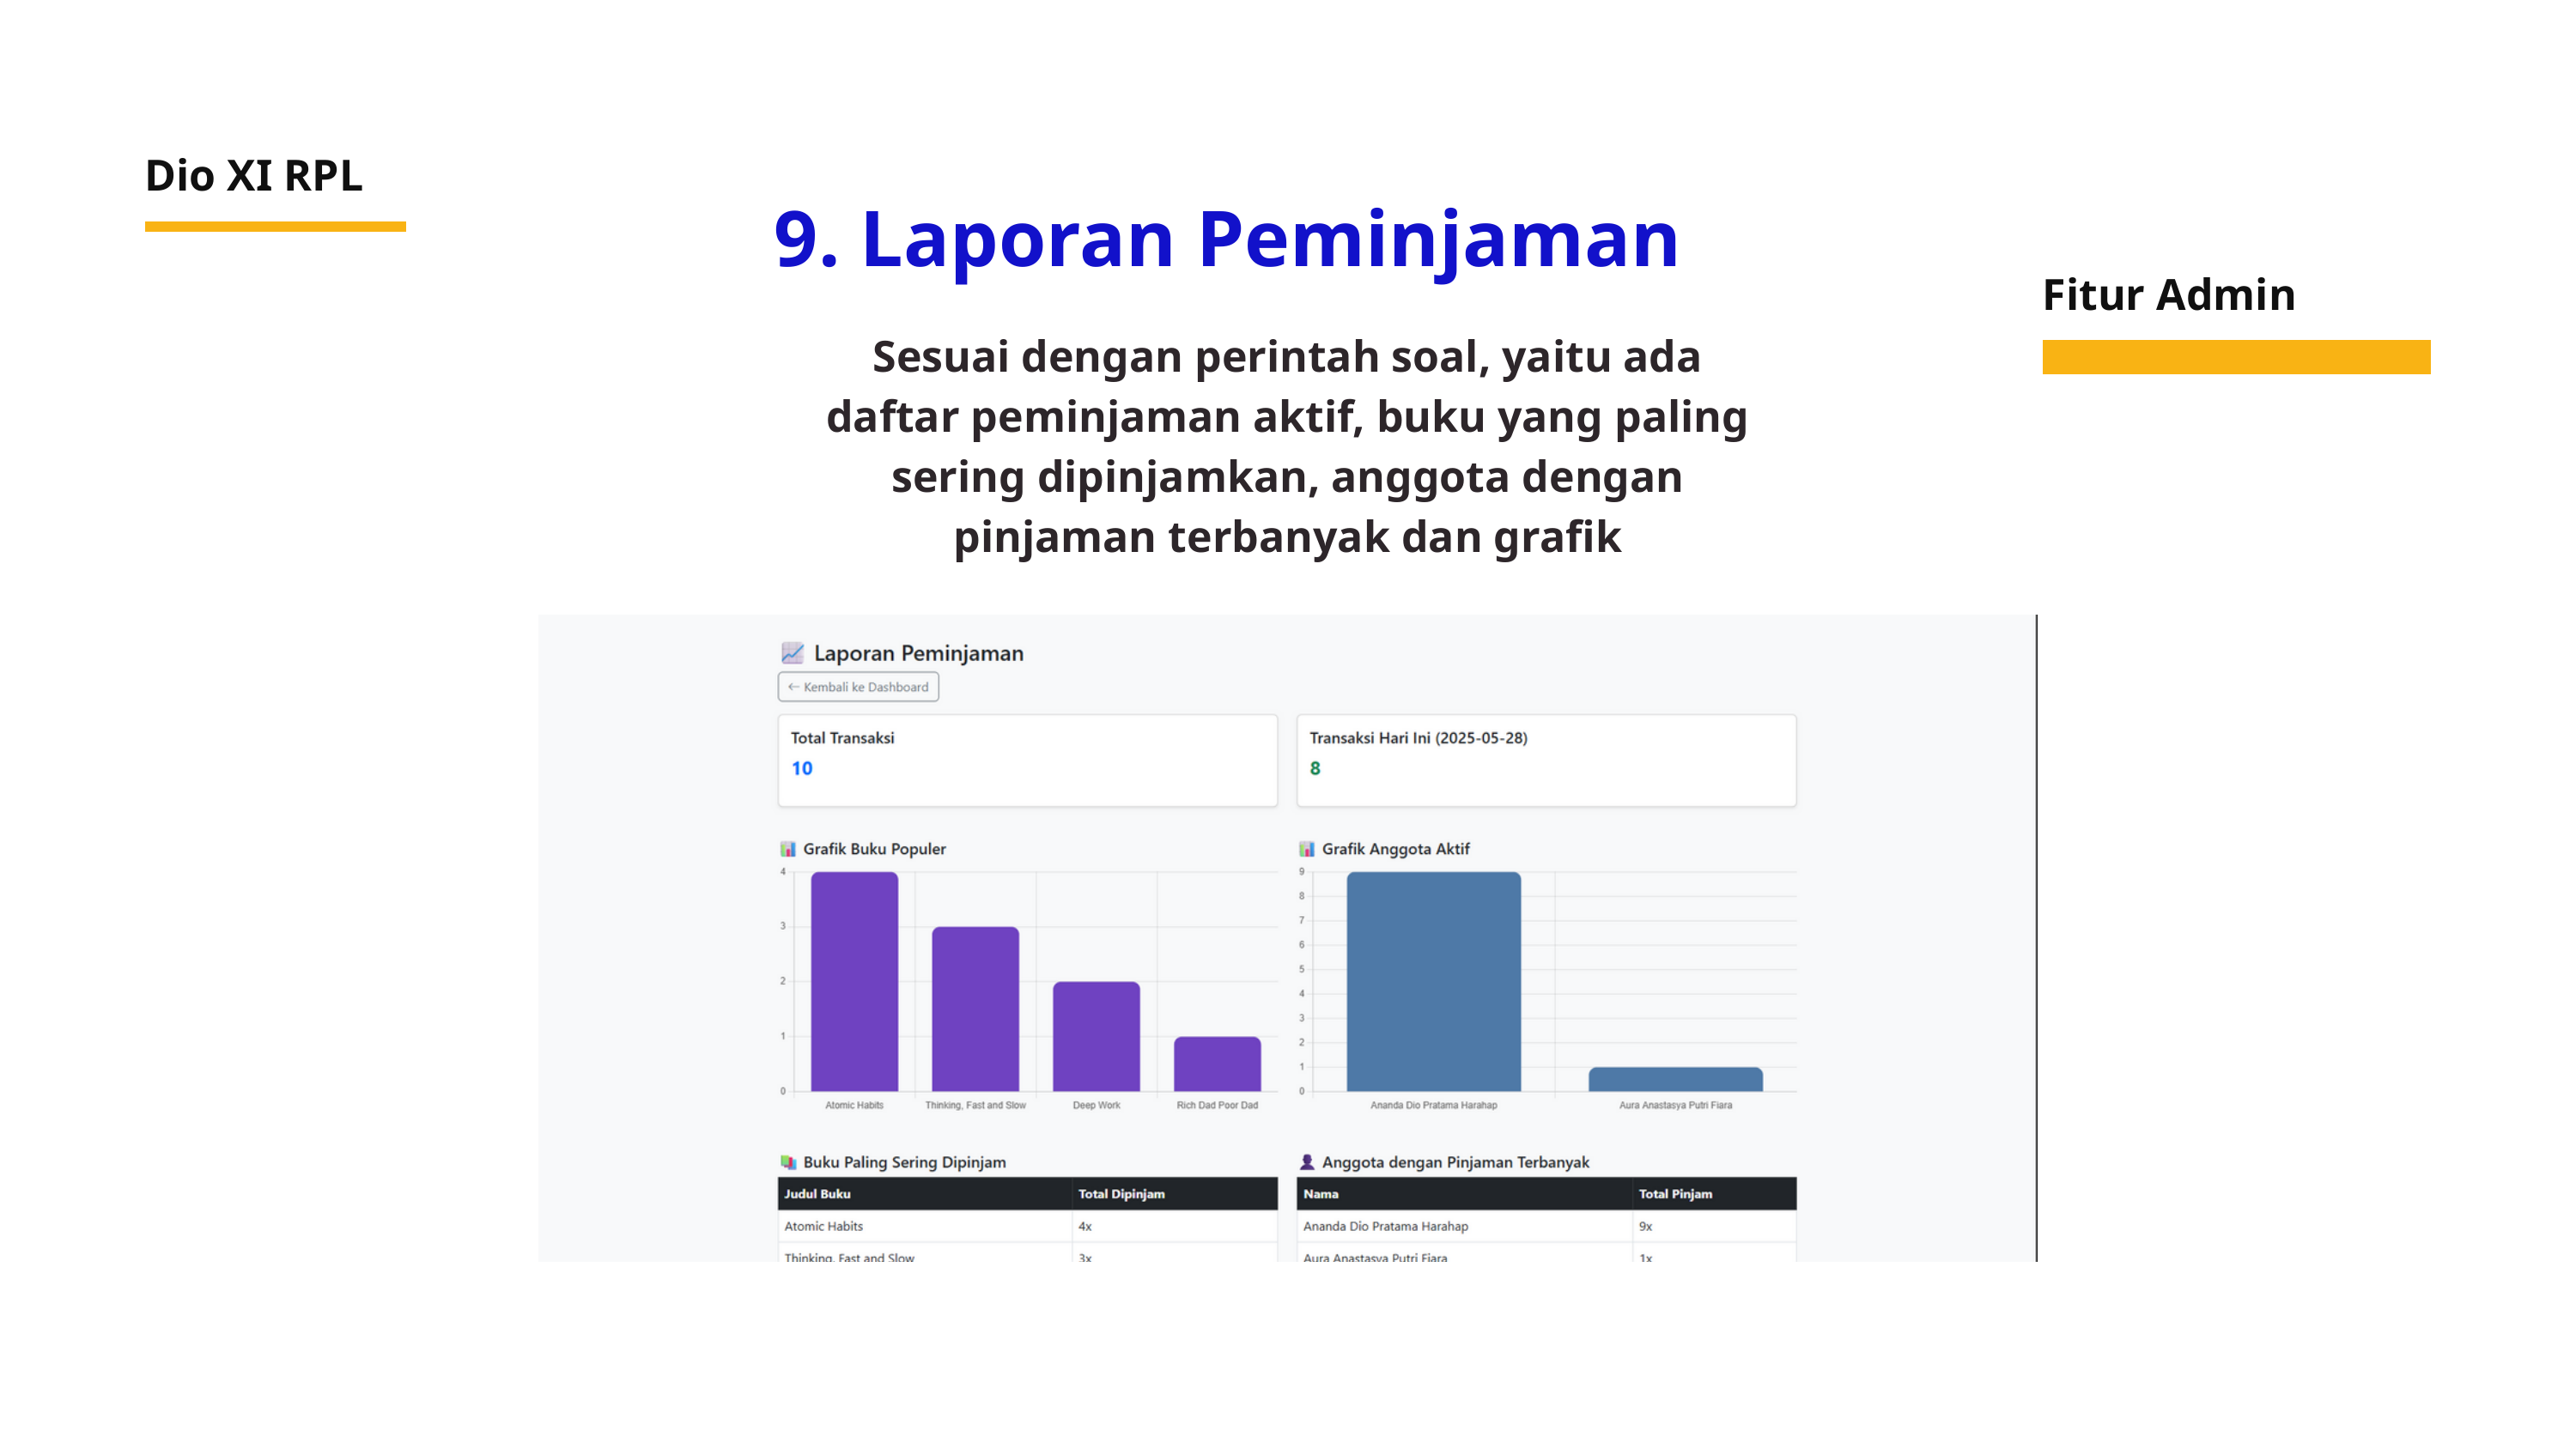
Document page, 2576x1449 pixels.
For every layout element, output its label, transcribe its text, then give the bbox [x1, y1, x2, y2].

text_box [538, 615, 2038, 1262]
text_box Dio XI RPL [144, 139, 637, 200]
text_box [2042, 339, 2432, 375]
text_box Sesuai dengan perintah soal, yaitu ada daftar peminjaman aktif, buku yang paling sering dipinjamkan, anggota dengan pinjaman terbanyak dan grafik [805, 320, 1771, 561]
text_box Fitur Admin [2042, 258, 2535, 319]
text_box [144, 221, 407, 232]
text_box 9. Laporan Peminjaman [774, 209, 1905, 282]
